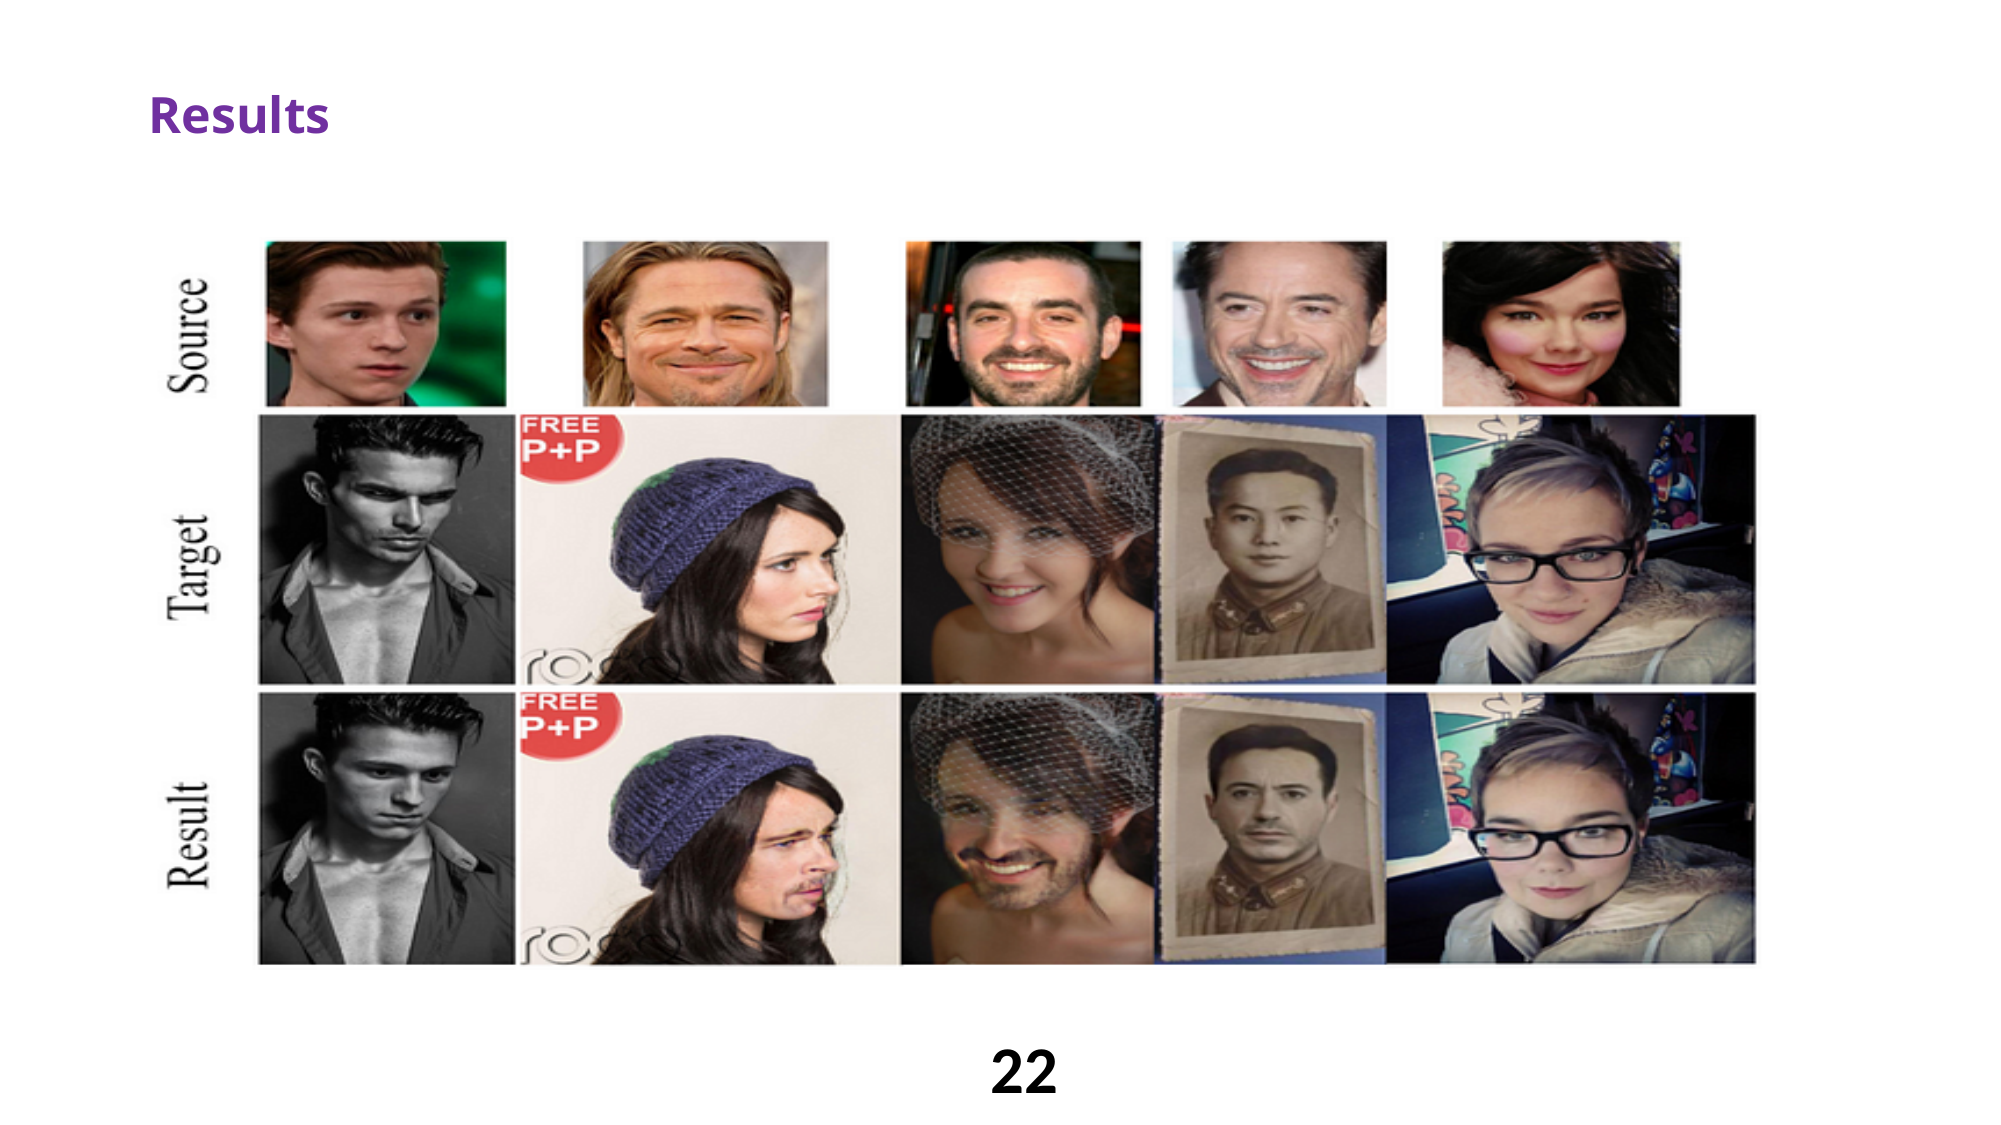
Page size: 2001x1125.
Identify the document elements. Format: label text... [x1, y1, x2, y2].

picture [140, 237, 1766, 970]
text_box Results [134, 76, 346, 151]
text_box 22 [976, 1019, 1074, 1114]
